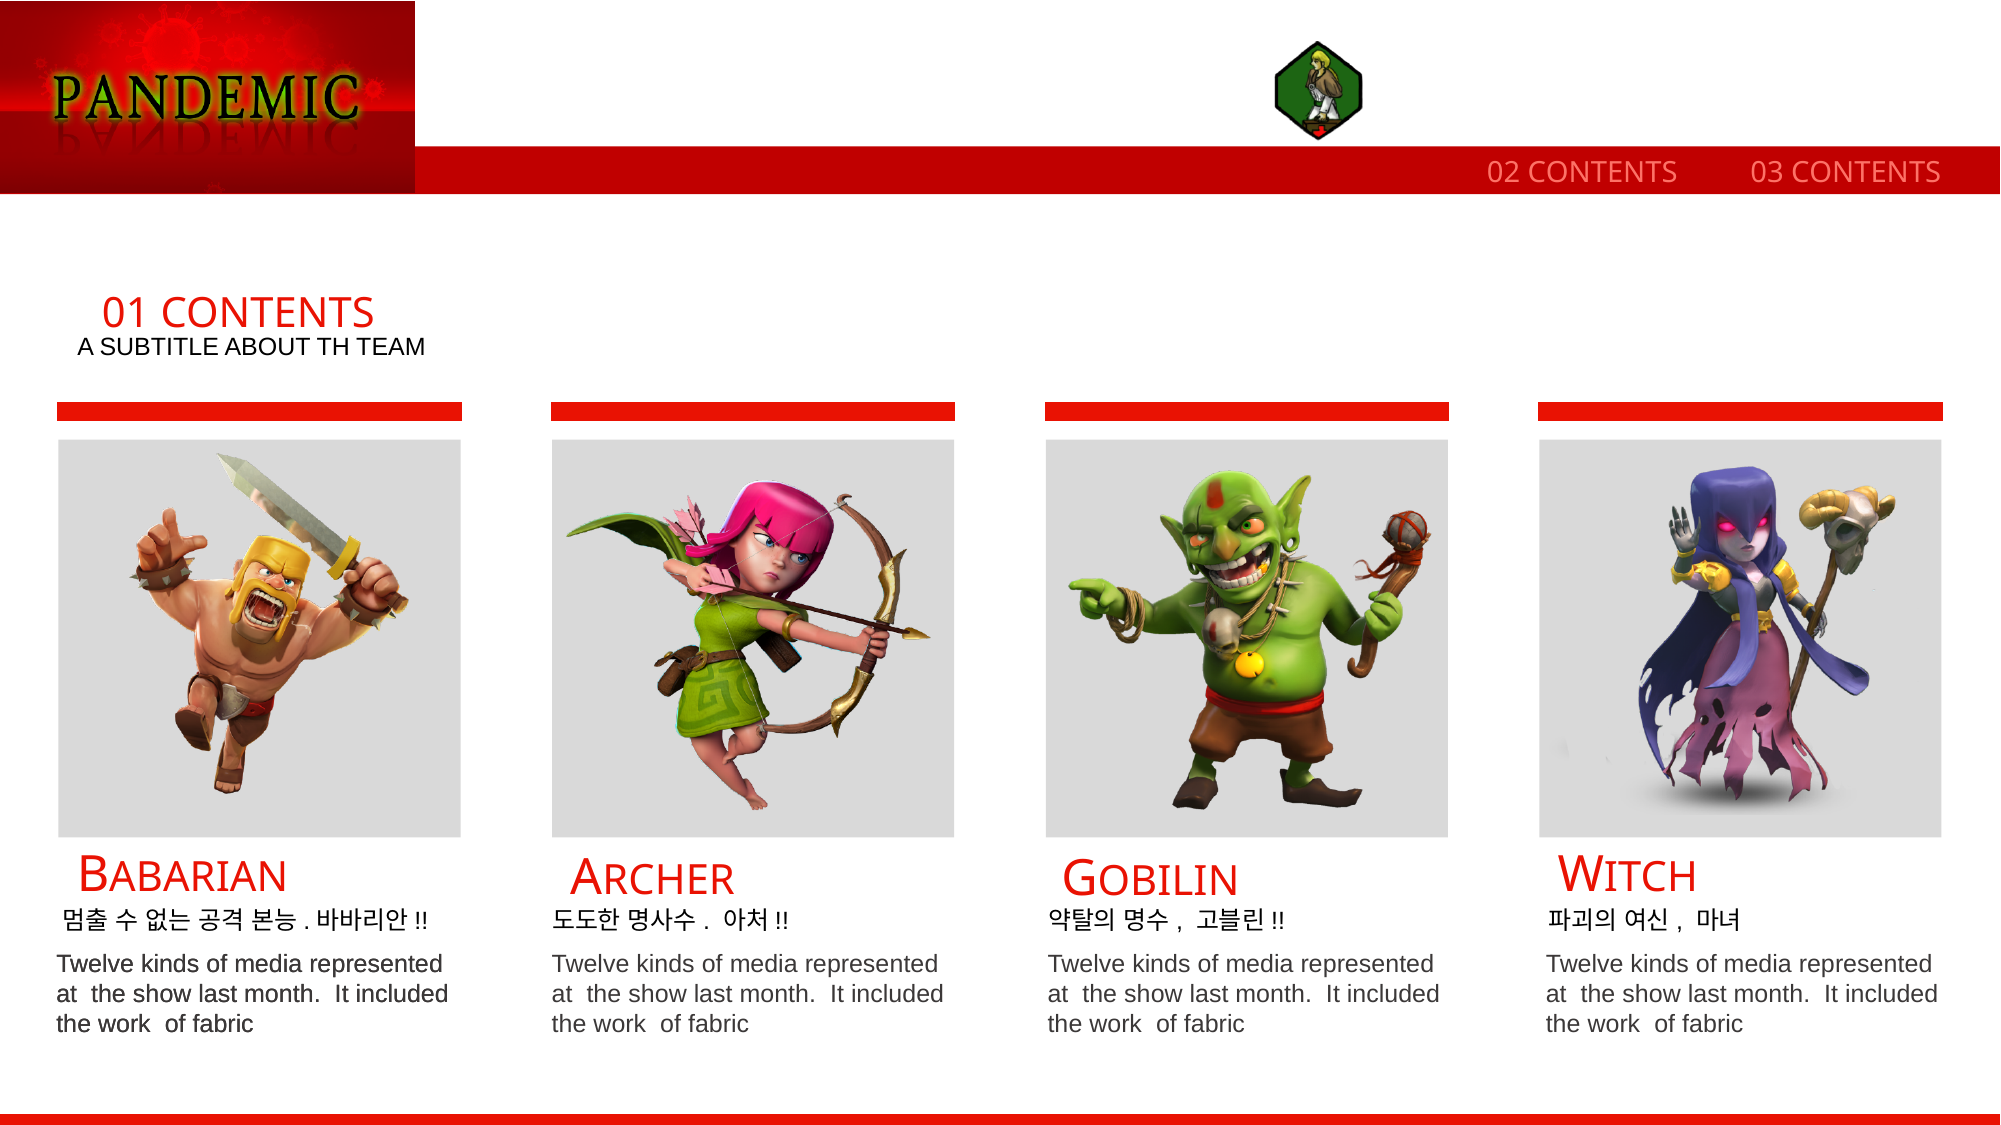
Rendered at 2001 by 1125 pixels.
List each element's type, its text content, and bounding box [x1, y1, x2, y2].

text_box 파괴의 여신, 마녀 [1533, 896, 1758, 940]
text_box [1045, 402, 1449, 421]
text_box [0, 1114, 2000, 1125]
text_box WITCH [1542, 833, 1714, 896]
text_box ARCHER [555, 837, 751, 896]
text_box A SUBTITLE ABOUT TH TEAM [62, 322, 442, 368]
text_box [1538, 402, 1943, 421]
text_box [1957, 145, 2000, 195]
text_box GOBILIN [1046, 838, 1255, 896]
text_box [1693, 145, 1735, 195]
text_box [57, 402, 462, 421]
text_box Twelve kinds of media represented at the show last month. It included the work of fabric [536, 940, 970, 1045]
picture [1539, 445, 1944, 815]
text_box Twelve kinds of media represented at the show last month. It included the work of fabric [1531, 940, 1964, 1045]
text_box 01 CONTENTS [87, 277, 390, 322]
picture [552, 462, 935, 815]
text_box 02 CONTENTS [1472, 145, 1693, 196]
picture [1268, 41, 1369, 142]
picture [65, 445, 439, 796]
text_box BABARIAN [62, 834, 304, 896]
text_box [1045, 439, 1449, 838]
text_box [551, 402, 955, 421]
text_box [0, 145, 1208, 195]
text_box 도도한 명사수. 아처!! [537, 896, 804, 940]
text_box Twelve kinds of media represented at the show last month. It included the work of fabric [1032, 940, 1466, 1045]
text_box 멈출 수 없는 공격 본능.바바리안!! [47, 896, 444, 940]
text_box [1430, 145, 1472, 195]
text_box [551, 439, 955, 838]
text_box 03 CONTENTS [1735, 145, 1957, 196]
picture [0, 1, 415, 193]
text_box 01 CONTENTS [1208, 145, 1430, 196]
picture [1040, 439, 1448, 815]
text_box Twelve kinds of media represented at the show last month. It included the work of fabric [41, 940, 474, 1045]
text_box [1538, 439, 1943, 838]
text_box 약탈의 명수, 고블린!! [1033, 896, 1300, 940]
text_box [57, 439, 462, 838]
